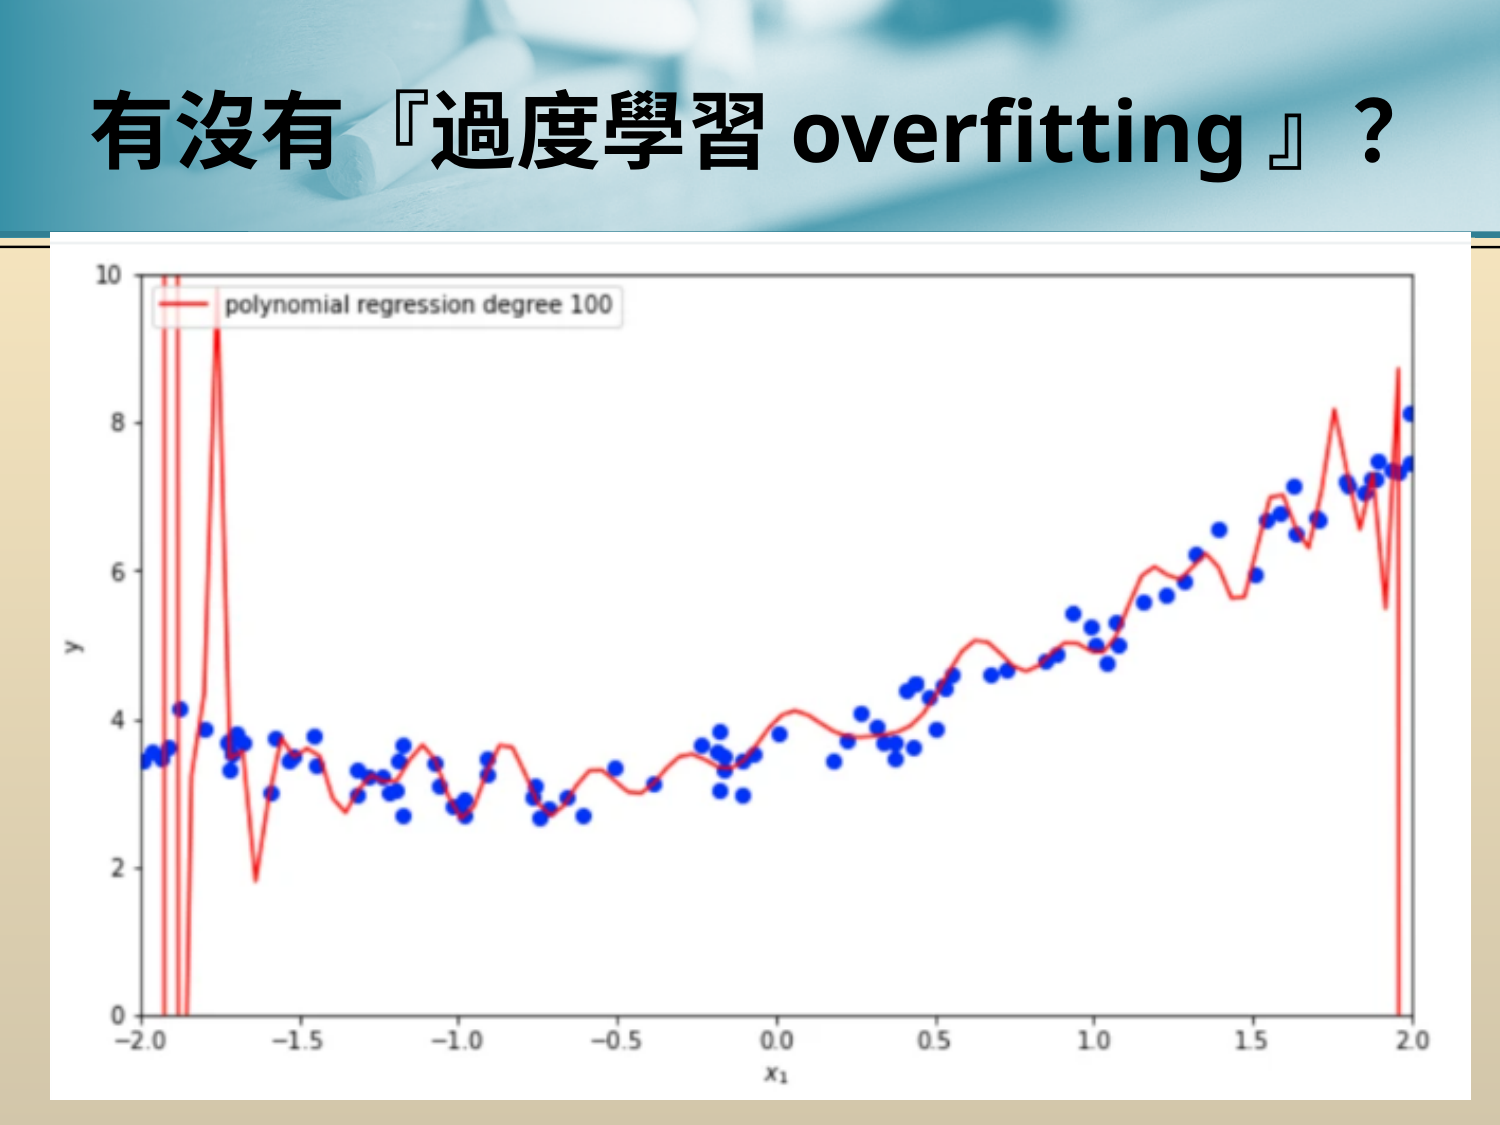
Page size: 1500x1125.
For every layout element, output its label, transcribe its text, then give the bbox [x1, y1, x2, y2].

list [50, 232, 1471, 1100]
title 有沒有『過度學習overfitting』？ [75, 24, 1425, 230]
